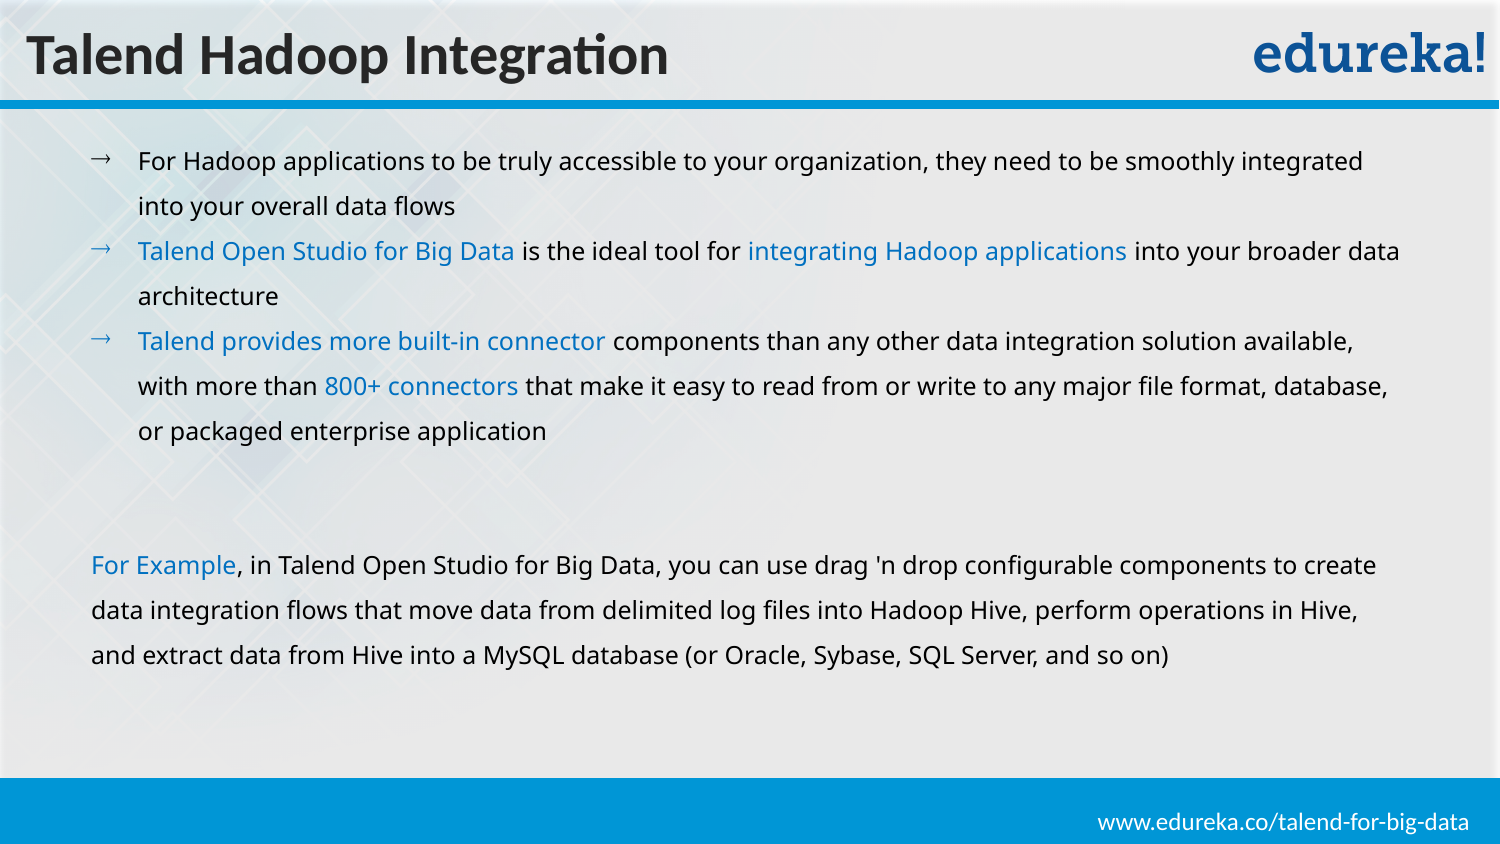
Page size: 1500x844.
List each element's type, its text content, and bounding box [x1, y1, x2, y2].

list Talend Hadoop Integration [26, 15, 1215, 89]
text_box For Hadoop applications to be truly accessible to your organization, they need to be smoothly integrated into your overall data flows Talend Open Studio for Big Data is the ideal tool for integrating Hadoop applications into your broader data architecture Talend provides more built-in connector components than any other data integration solution available, with more than 800+ connectors that make it easy to read from or write to any major file format, database, or packaged enterprise application For Example, in Talend Open Studio for Big Data, you can use drag 'n drop configurable components to create data integration flows that move data from delimited log files into Hadoop Hive, perform operations in Hive, and extract data from Hive into a MySQL database (or Oracle, Sybase, SQL Server, and so on) [76, 123, 1422, 677]
picture [1254, 32, 1484, 73]
